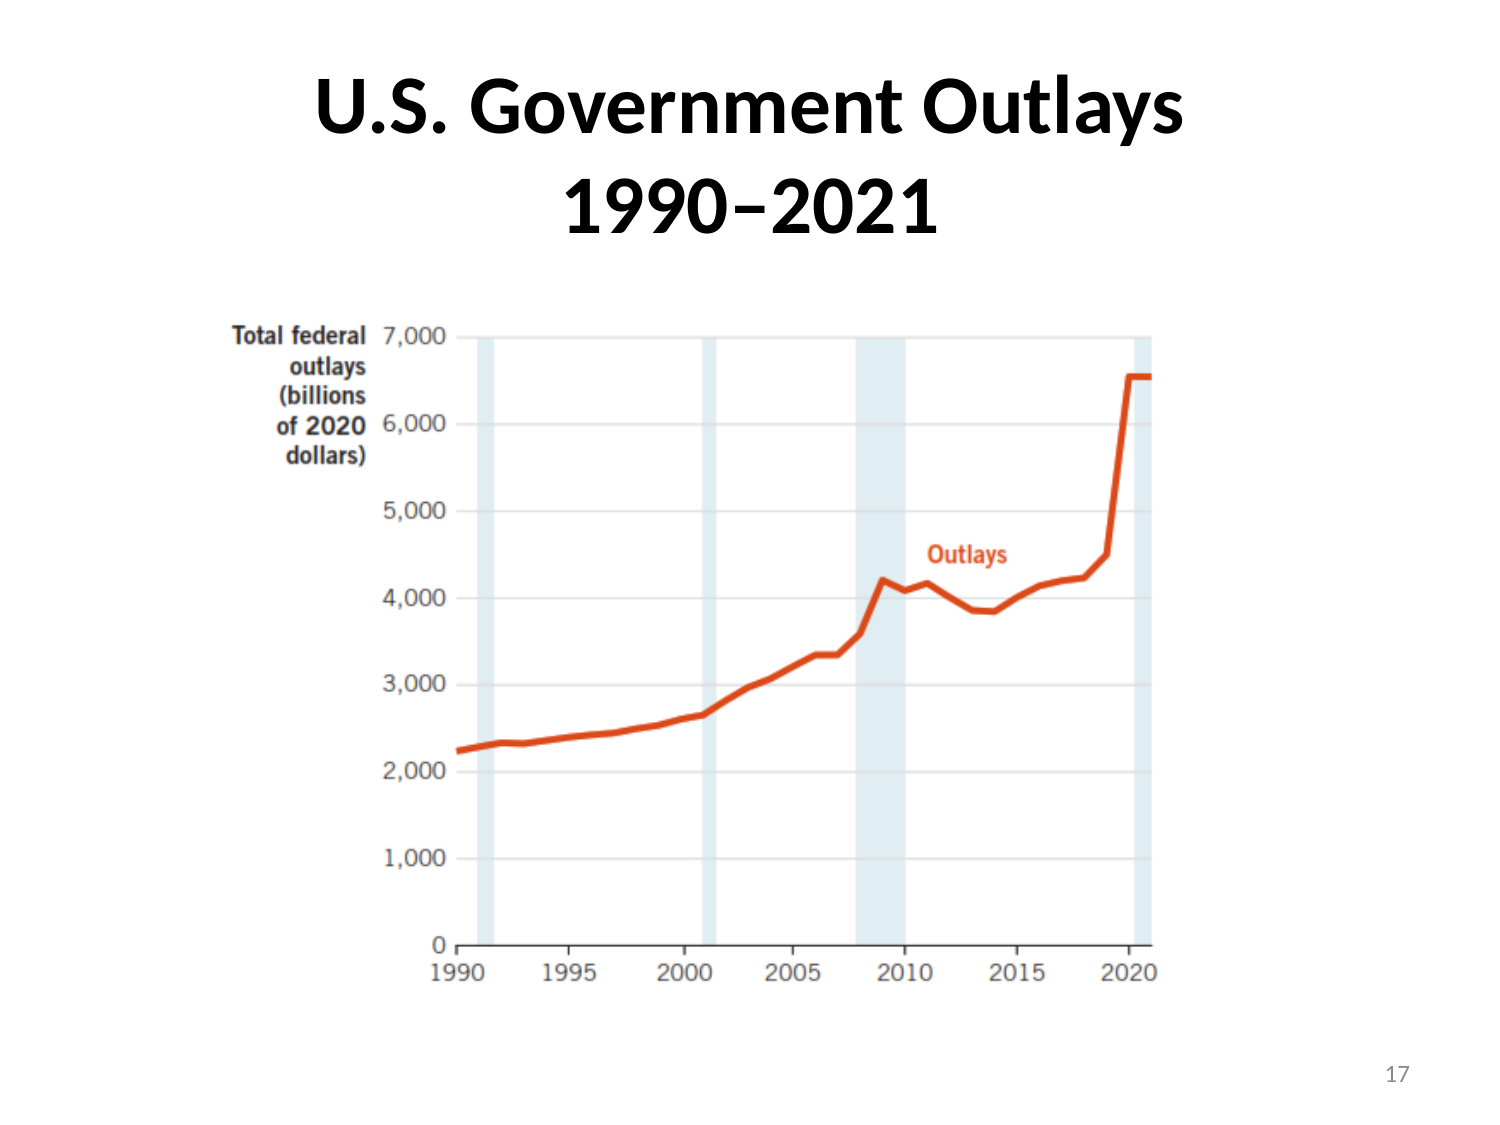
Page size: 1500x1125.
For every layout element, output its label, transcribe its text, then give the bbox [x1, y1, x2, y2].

slide_number 17 [1074, 1042, 1425, 1103]
title U.S. Government Outlays 1990–2021 [75, 24, 1425, 276]
picture [212, 312, 1183, 1001]
